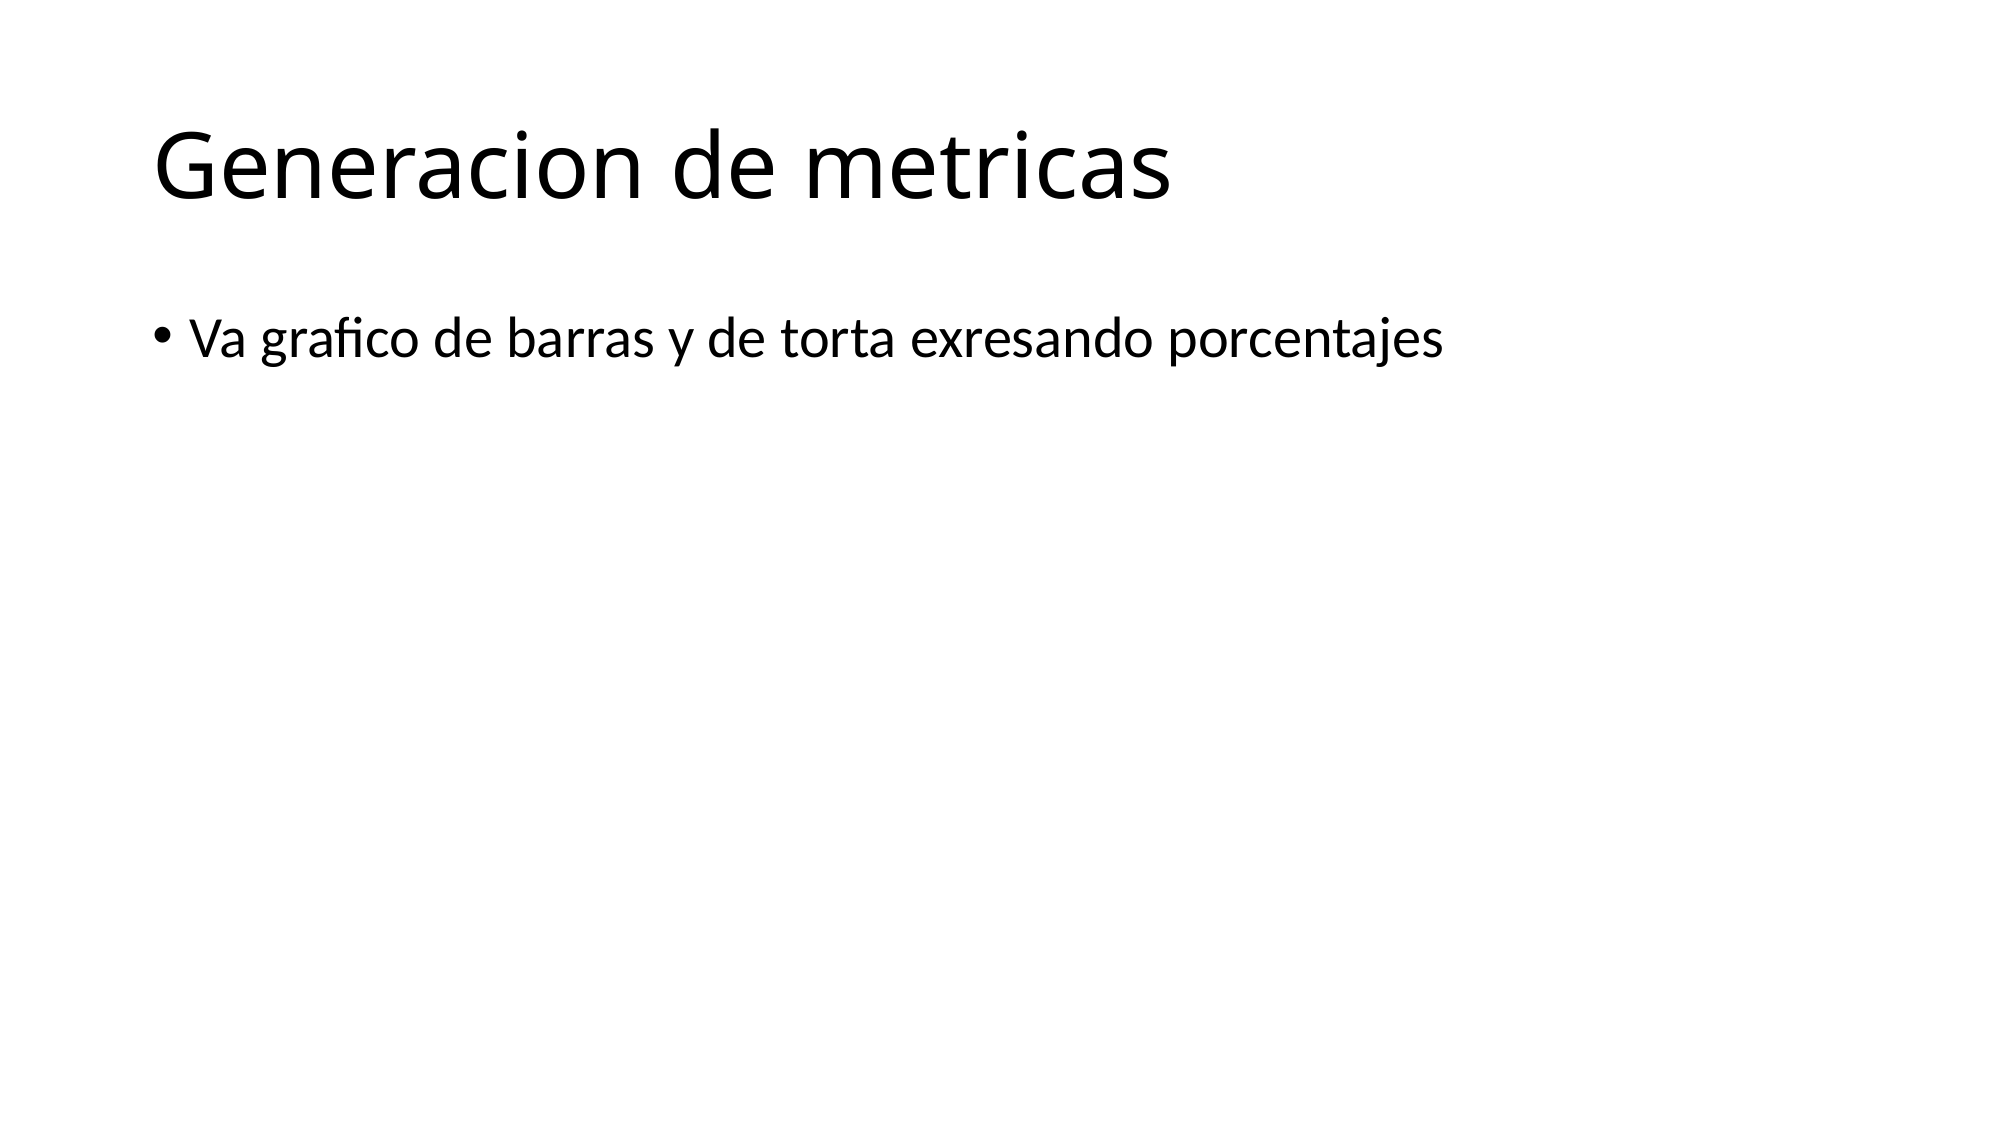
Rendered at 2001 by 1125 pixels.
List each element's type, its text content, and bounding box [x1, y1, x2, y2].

list Va grafico de barras y de torta exresando porcentajes [137, 299, 1863, 1014]
title Generacion de metricas [137, 59, 1863, 278]
